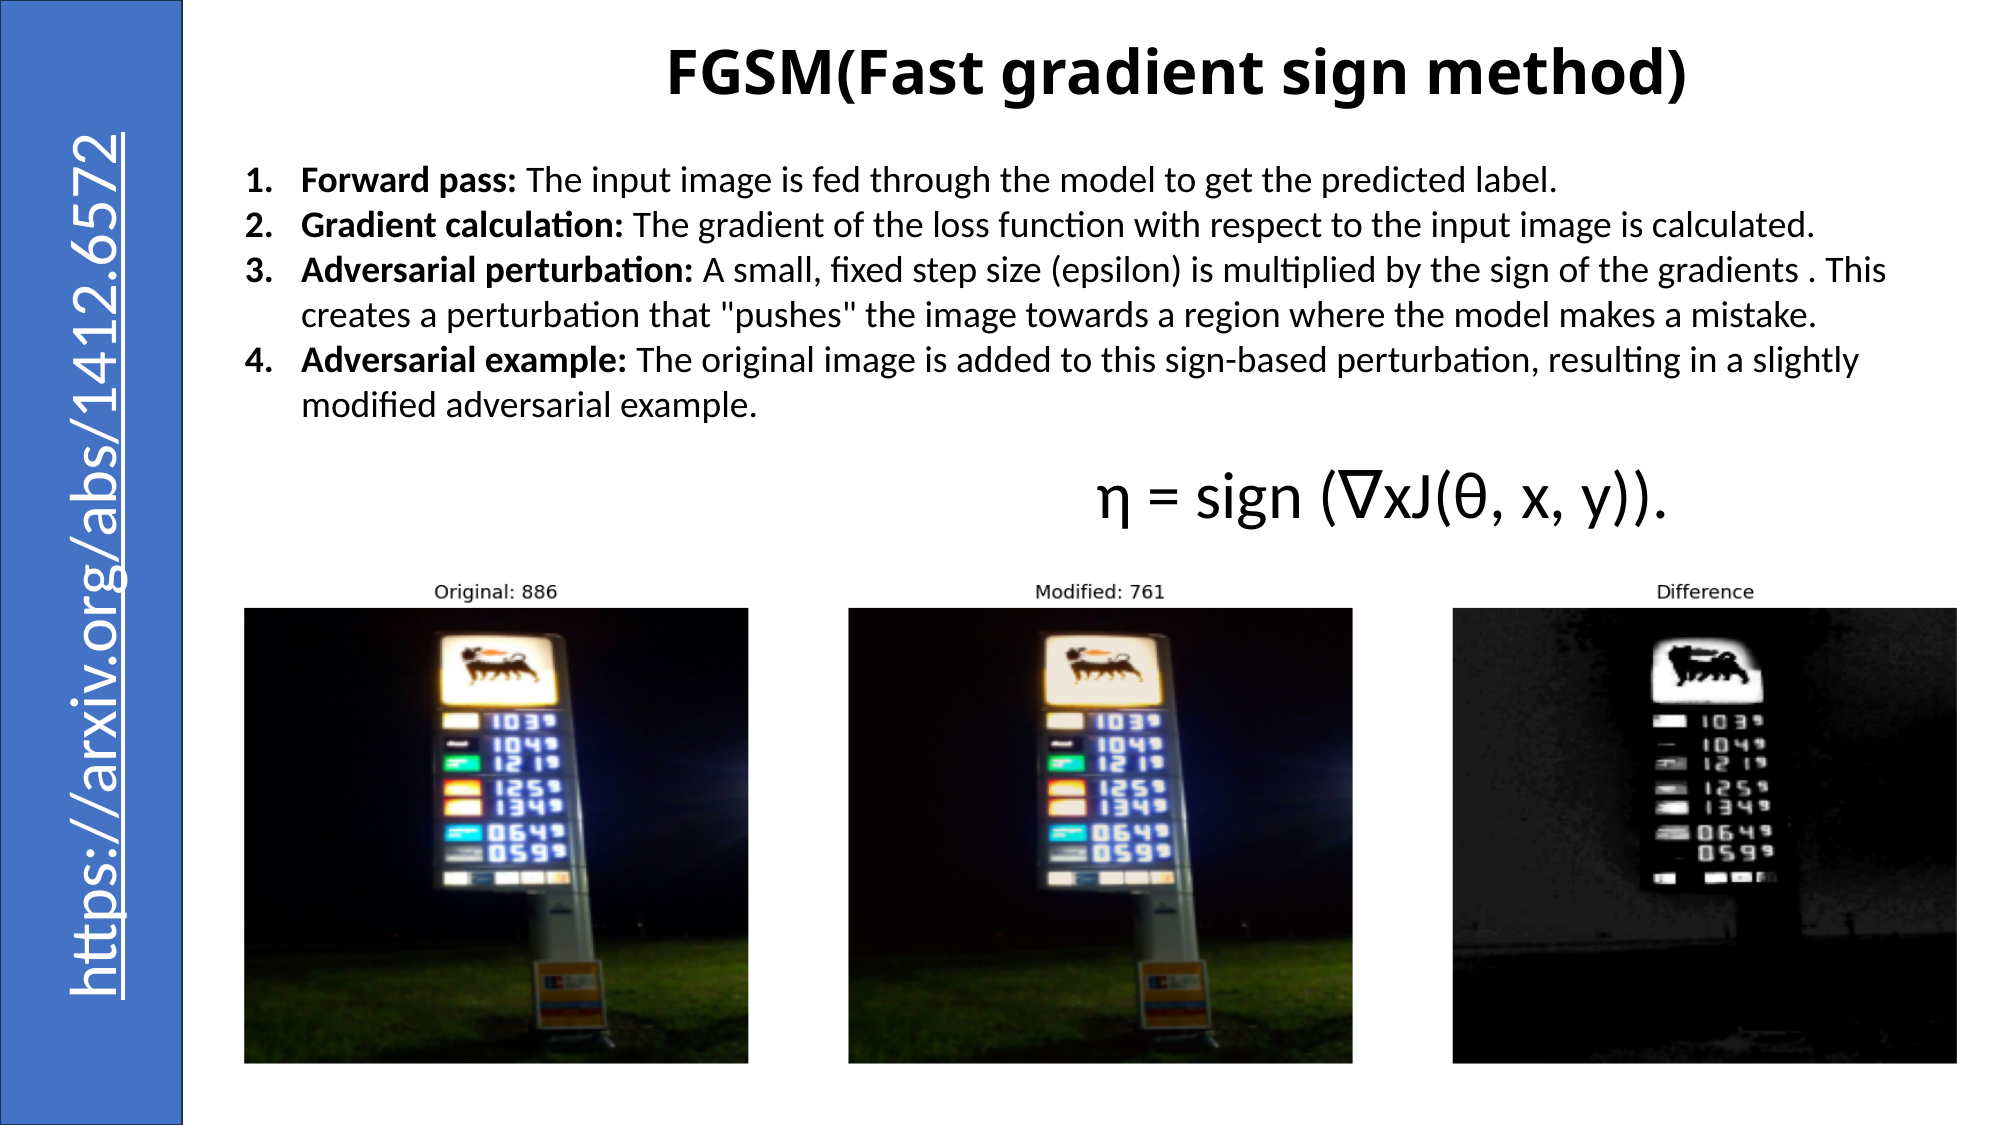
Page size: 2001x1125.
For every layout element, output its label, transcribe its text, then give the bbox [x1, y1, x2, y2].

title FGSM(Fast gradient sign method) [614, 0, 1740, 115]
text_box η = sign (∇xJ(θ, x, y)). [1081, 444, 1750, 540]
text_box [0, 0, 183, 1125]
text_box Forward pass: The input image is fed through the model to get the predicted label. Gradient calculation: The gradient of the loss function with respect to the input image is calculated. Adversarial perturbation: A small, fixed step size (epsilon) is multiplied by the sign of the gradients . This creates a perturbation that "pushes" the image towards a region where the model makes a mistake. Adversarial example: The original image is added to this sign-based perturbation, resulting in a slightly modified adversarial example. [229, 147, 2000, 433]
picture [181, 549, 2000, 1125]
text_box https://arxiv.org/abs/1412.6572 [42, 7, 137, 1125]
